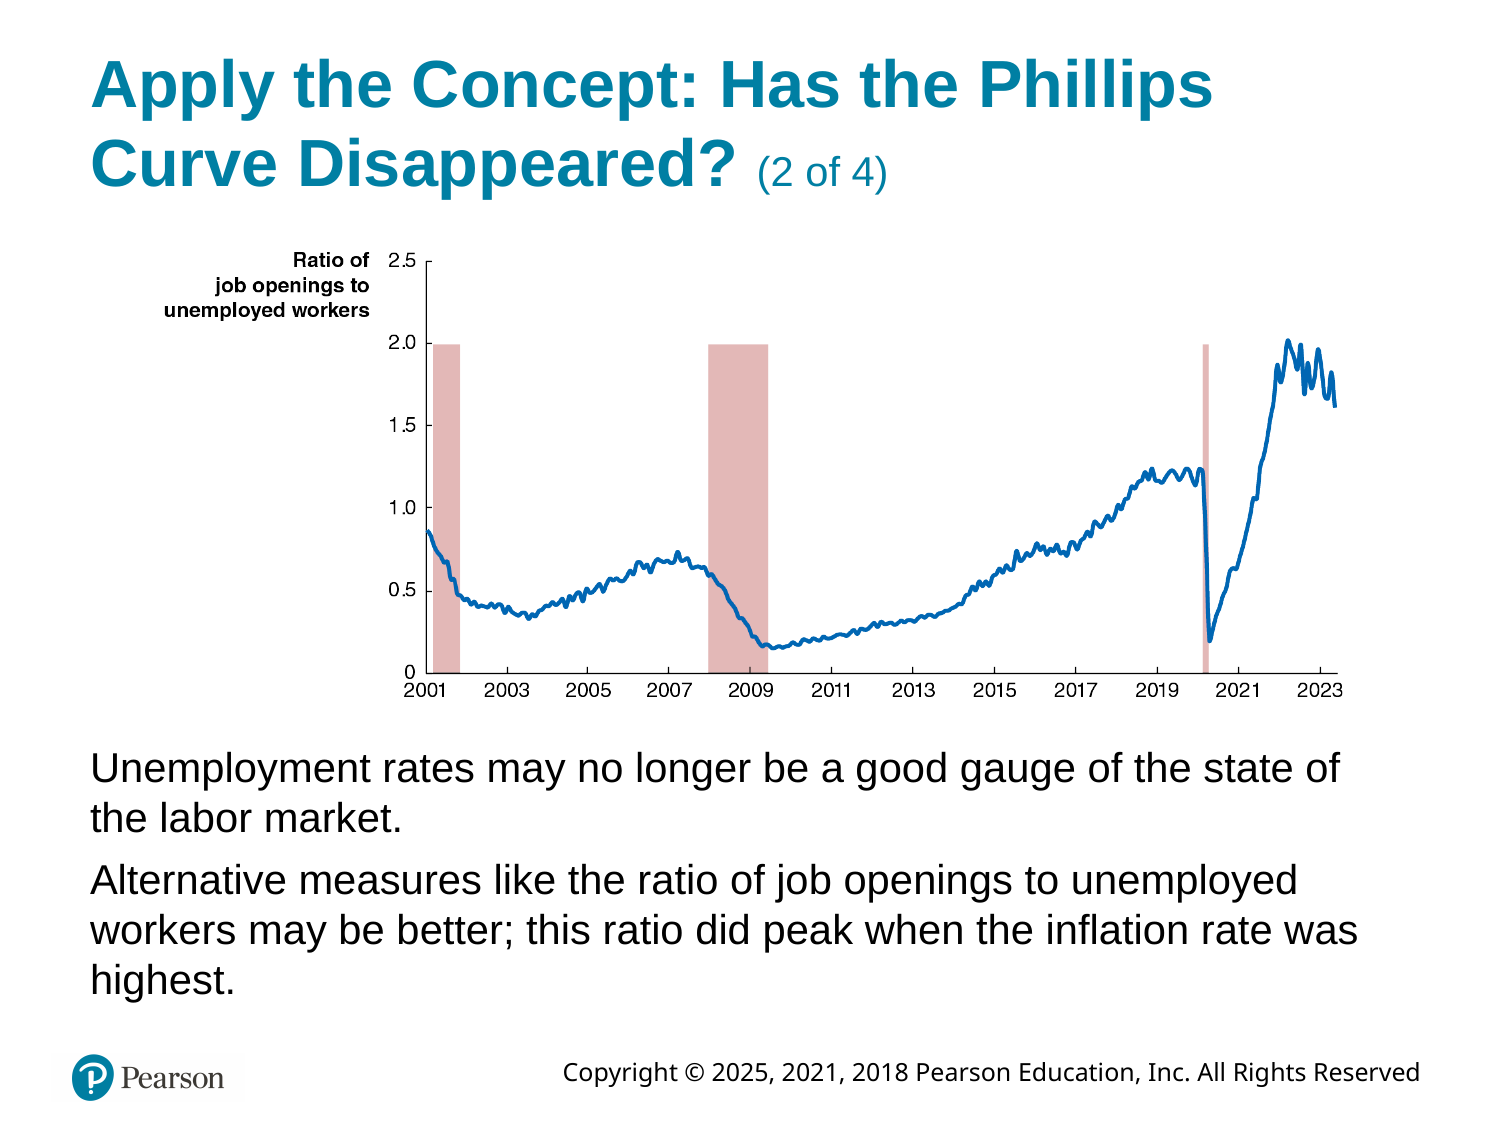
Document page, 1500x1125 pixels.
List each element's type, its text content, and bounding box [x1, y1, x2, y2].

picture [157, 249, 1343, 702]
list Unemployment rates may no longer be a good gauge of the state of the labor market. Alternative measures like the ratio of job openings to unemployed workers may be better; this ratio did peak when the inflation rate was highest. [75, 725, 1425, 1018]
title Apply the Concept: Has the Phillips Curve Disappeared? (2 of 4) [75, 35, 1425, 216]
picture [51, 1053, 245, 1102]
